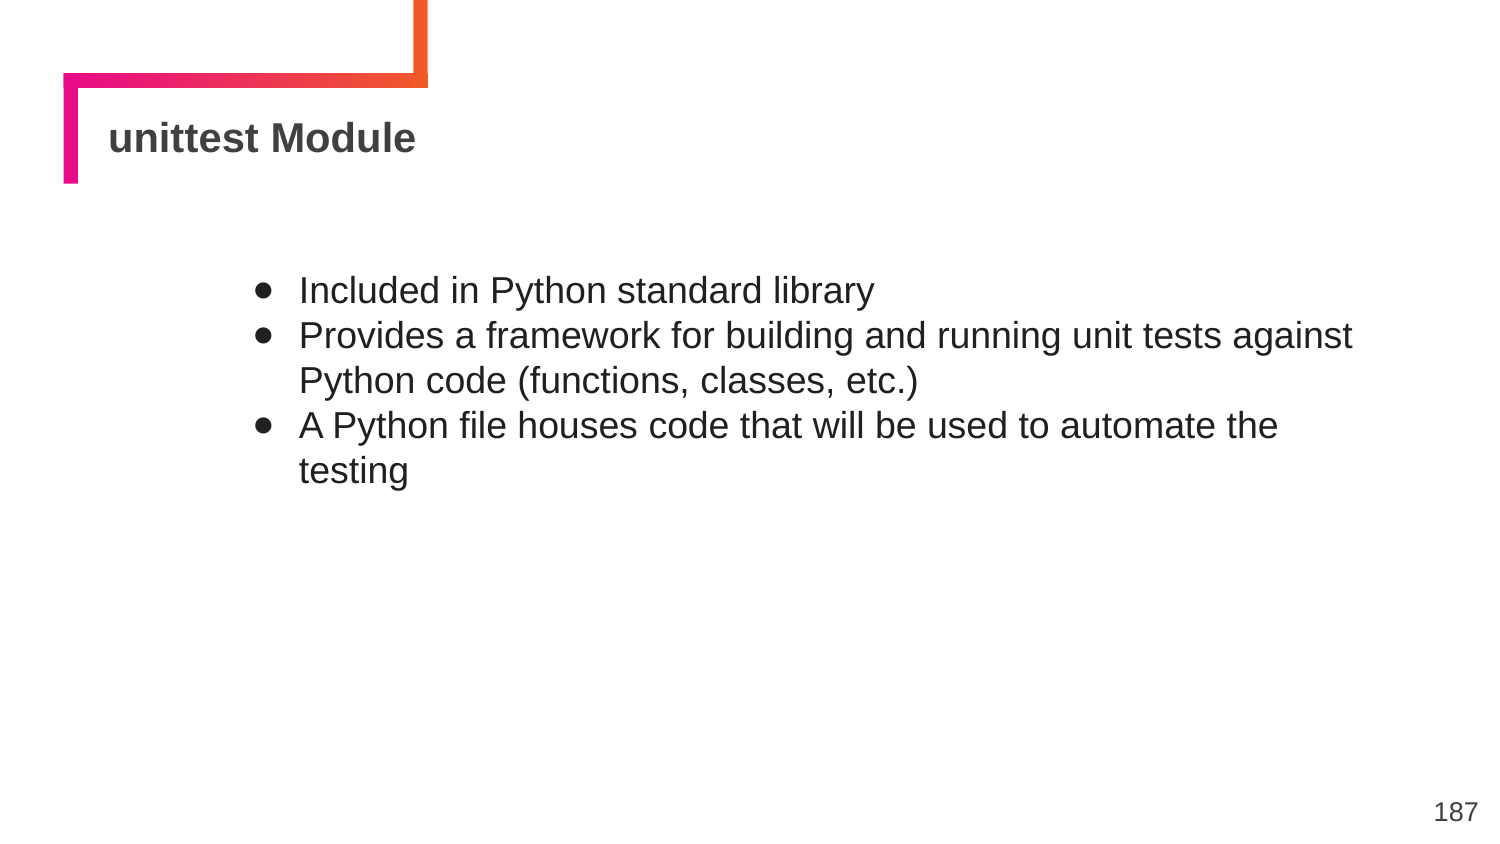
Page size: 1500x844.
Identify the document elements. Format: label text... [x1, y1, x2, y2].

slide_number 187 [1403, 779, 1494, 844]
subtitle Included in Python standard library Provides a framework for building and running unit tests against Python code (functions, classes, etc.) A Python file houses code that will be used to automate the testing [124, 206, 1376, 727]
title unittest Module [100, 117, 1455, 169]
